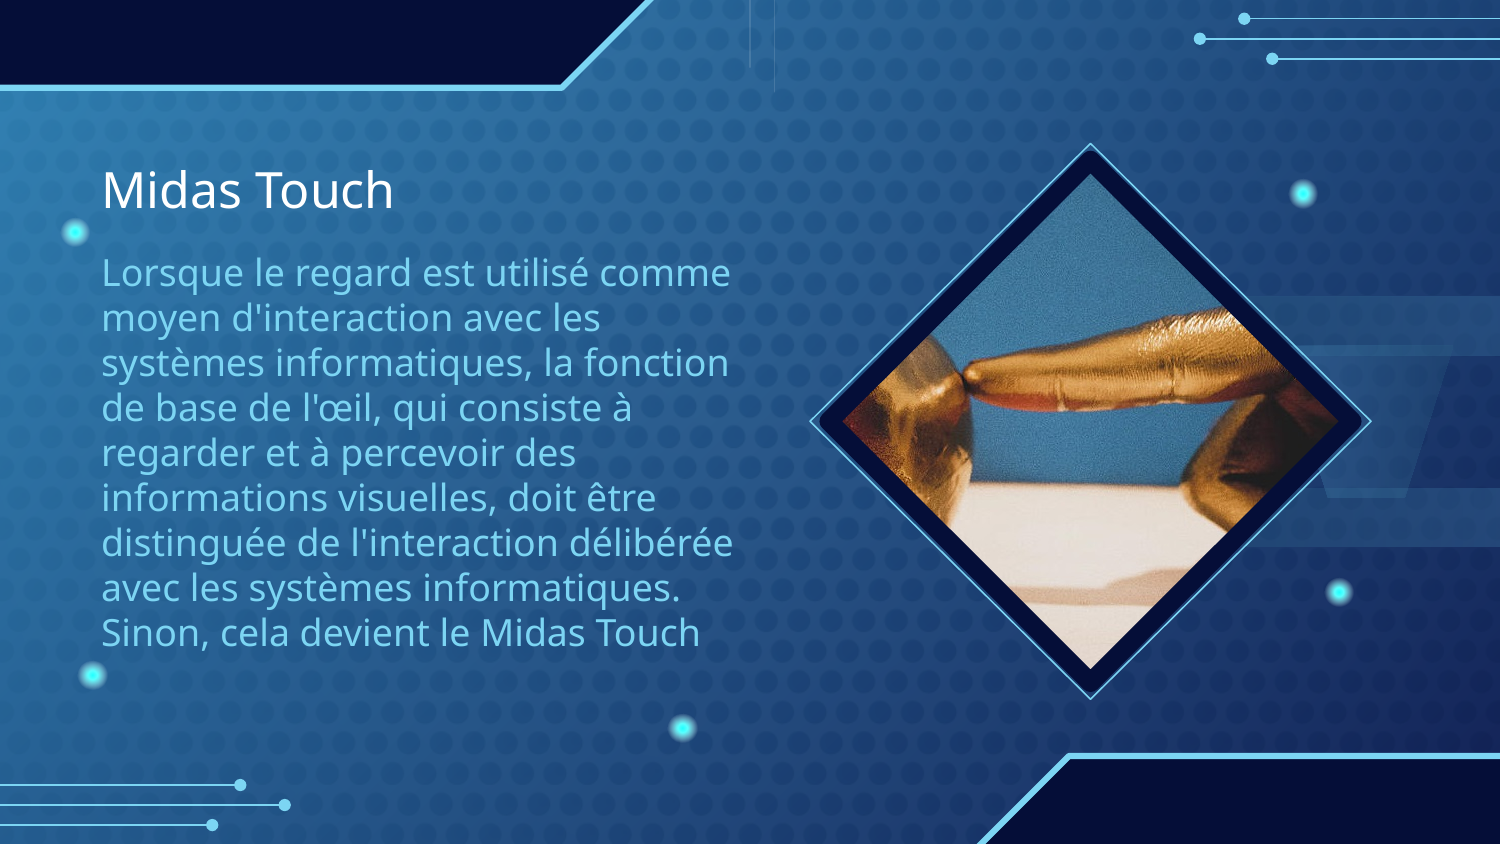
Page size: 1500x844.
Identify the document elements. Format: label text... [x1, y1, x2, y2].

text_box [809, 143, 1372, 700]
title Midas Touch [86, 140, 995, 237]
subtitle Lorsque le regard est utilisé comme moyen d'interaction avec les systèmes informatiques, la fonction de base de l'œil, qui consiste à regarder et à percevoir des informations visuelles, doit être distinguée de l'interaction délibérée avec les systèmes informatiques. Sinon, cela devient le Midas Touch [63, 234, 775, 700]
